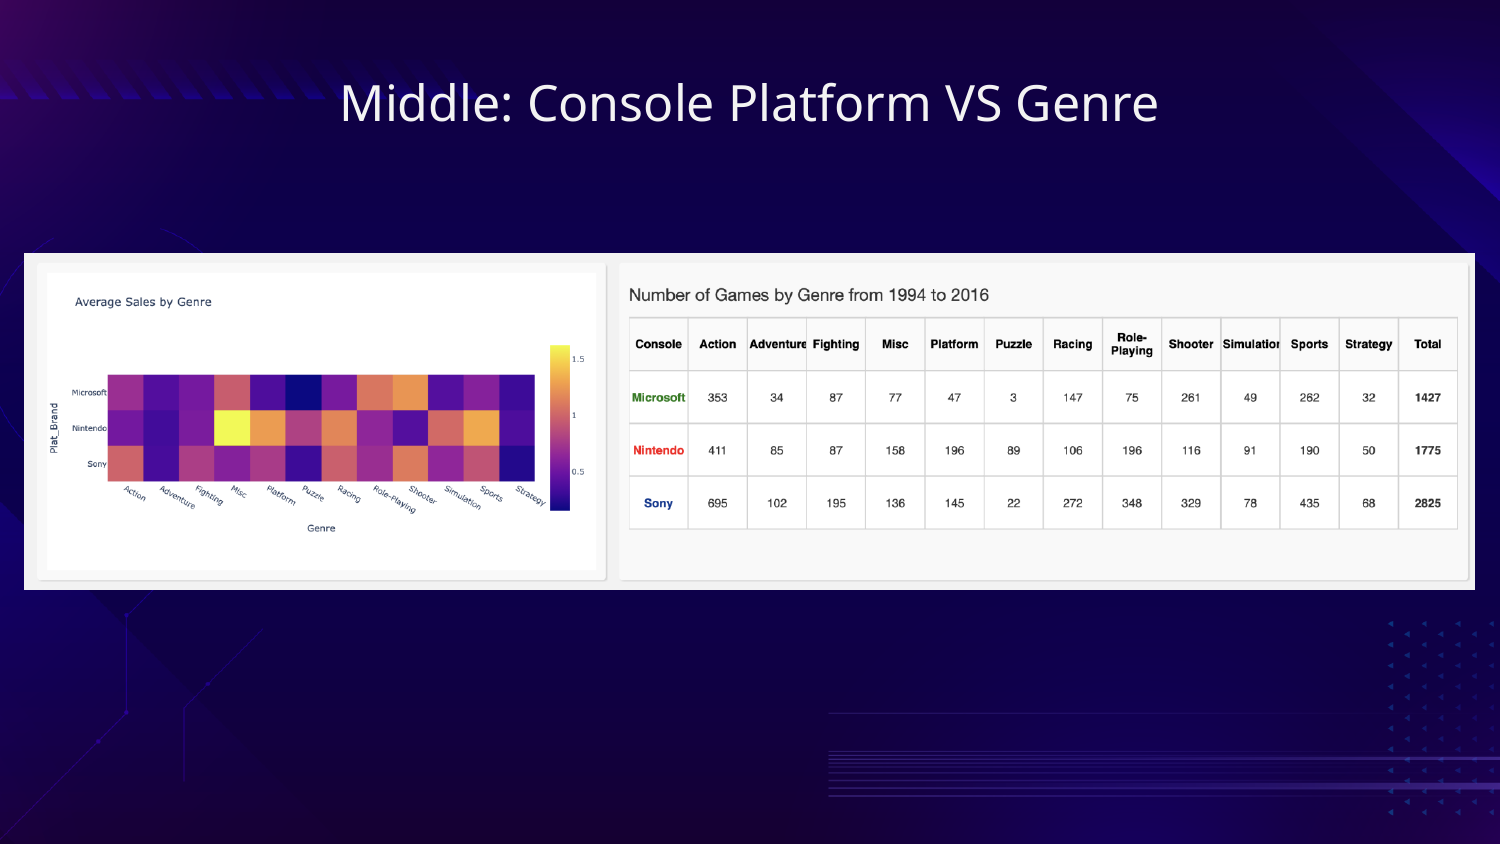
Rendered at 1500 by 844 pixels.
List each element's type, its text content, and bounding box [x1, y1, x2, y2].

picture [0, 0, 1500, 844]
title Middle: Console Platform VS Genre [322, 0, 1178, 147]
